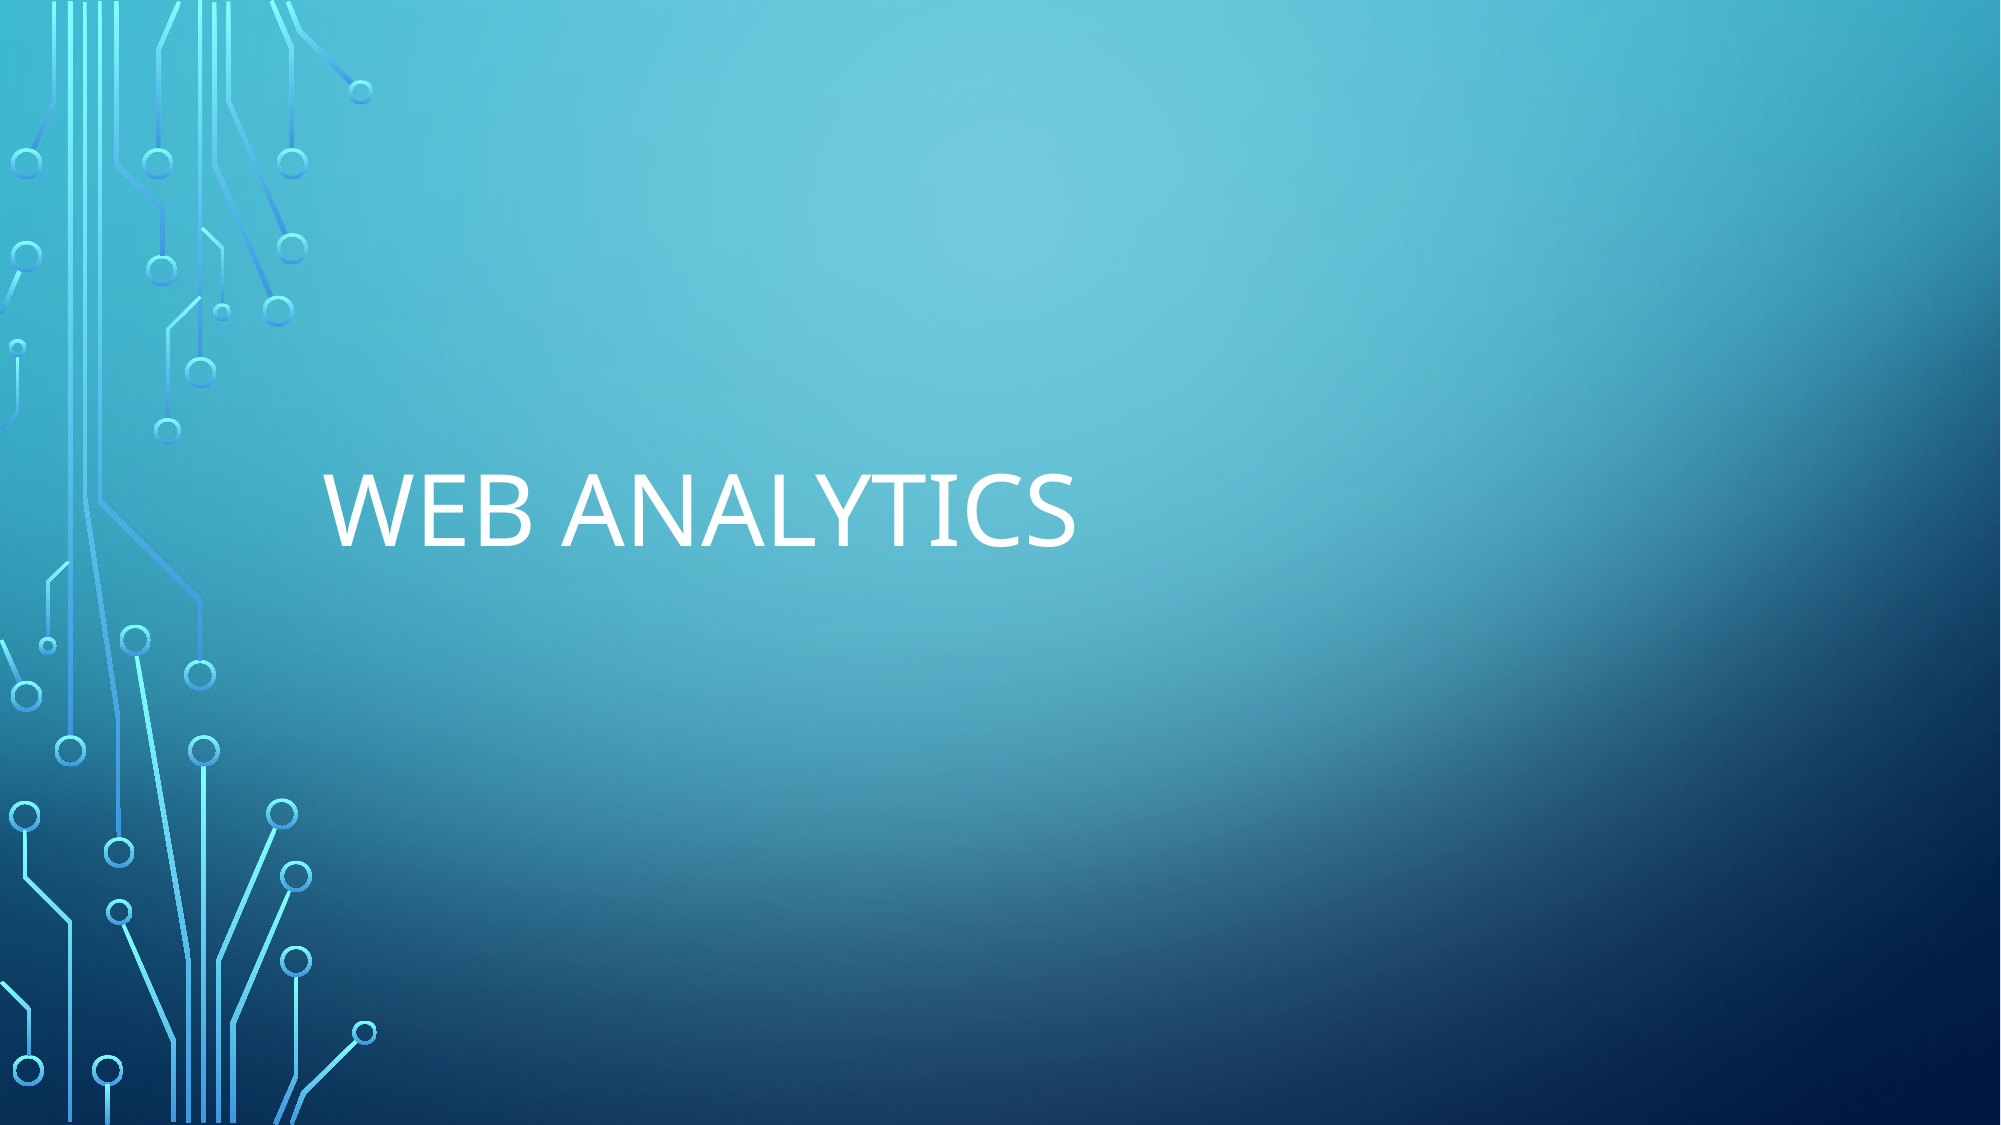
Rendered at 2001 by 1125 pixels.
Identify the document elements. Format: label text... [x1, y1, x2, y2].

title Web Analytics [307, 184, 1750, 576]
